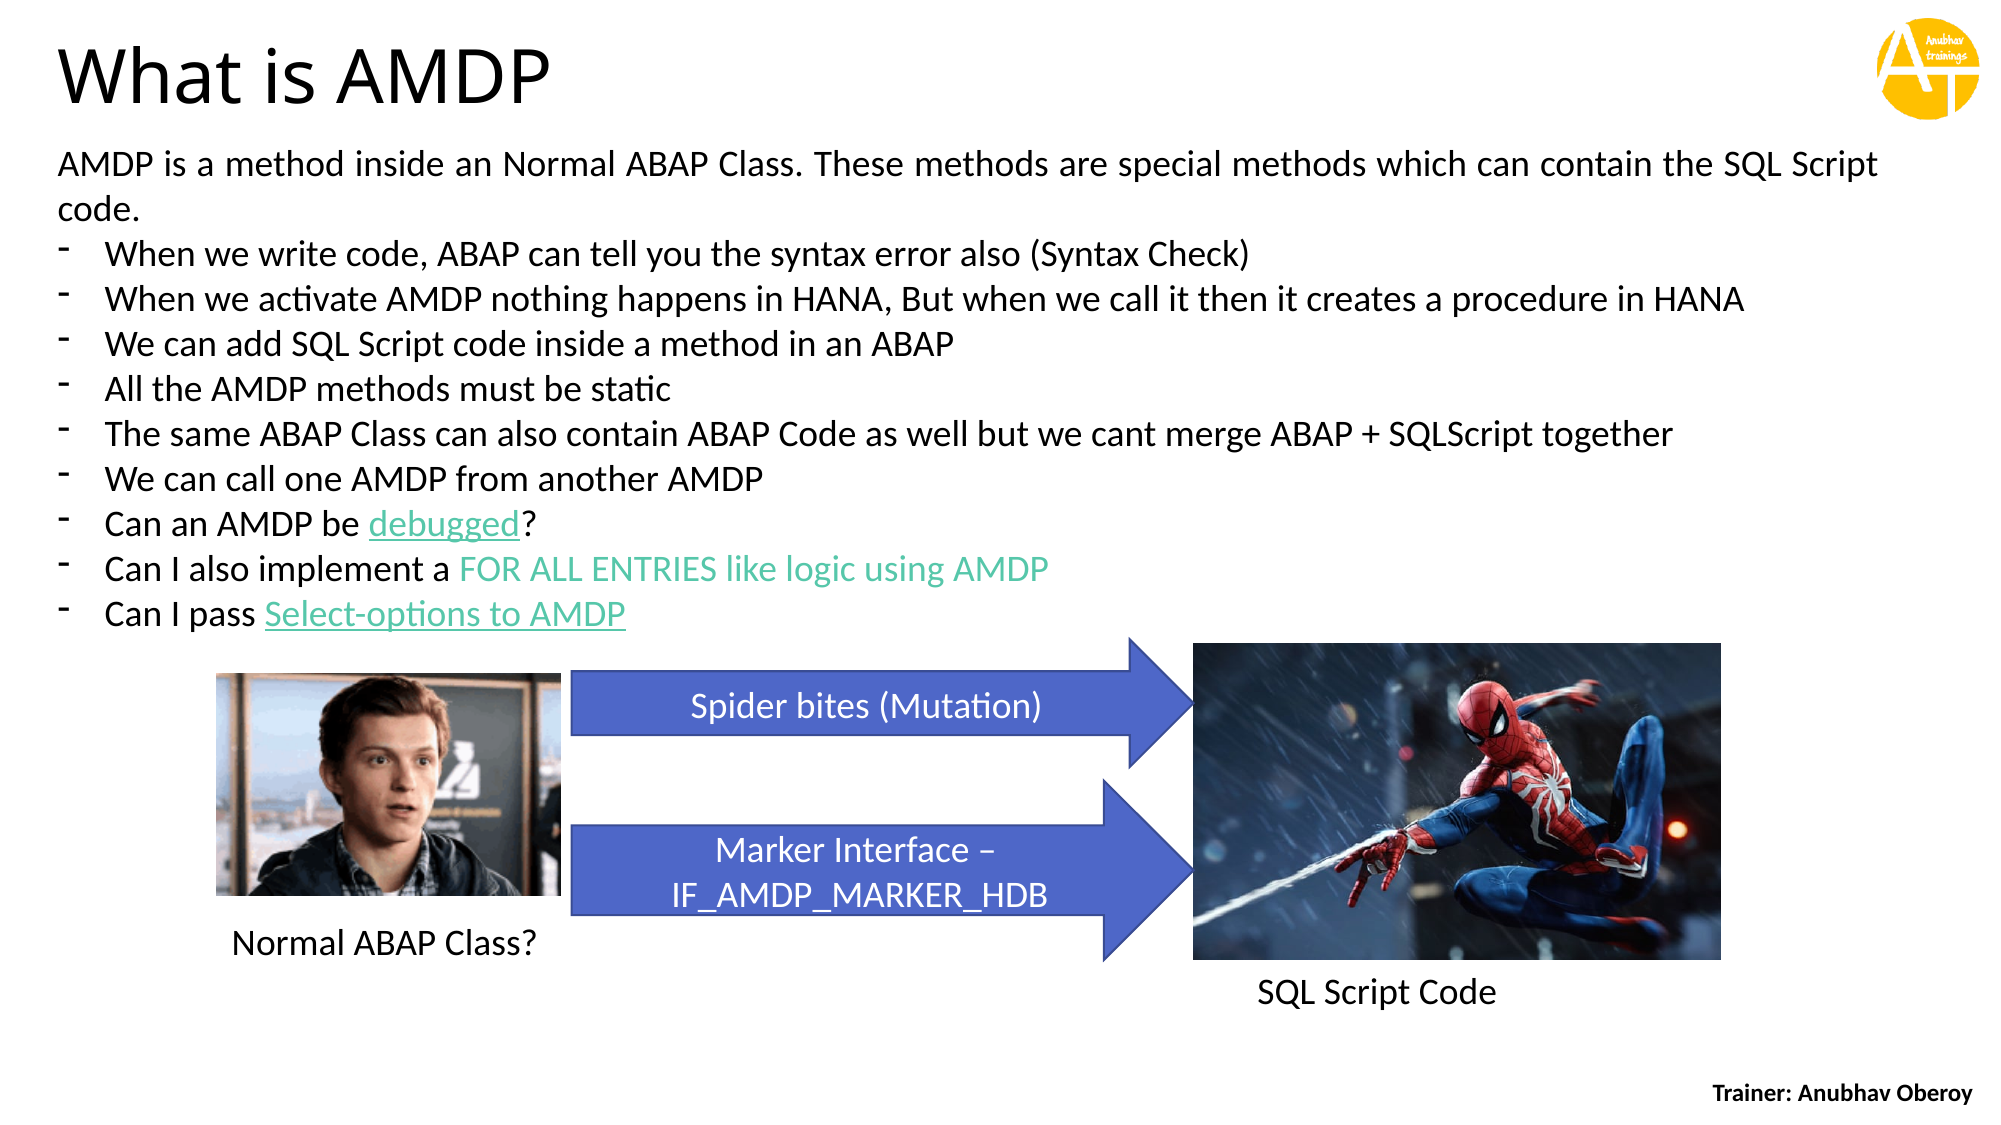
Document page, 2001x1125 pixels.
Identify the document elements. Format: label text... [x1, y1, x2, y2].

text_box What is AMDP [42, 30, 1896, 131]
text_box Marker Interface – IF_AMDP_MARKER_HDB [570, 778, 1193, 963]
text_box AMDP is a method inside an Normal ABAP Class. These methods are special methods which can contain the SQL Script code. When we write code, ABAP can tell you the syntax error also (Syntax Check) When we activate AMDP nothing happens in HANA, But when we call it then it creates a procedure in HANA We can add SQL Script code inside a method in an ABAP All the AMDP methods must be static The same ABAP Class can also contain ABAP Code as well but we cant merge ABAP + SQLScript together We can call one AMDP from another AMDP Can an AMDP be debugged? Can I also implement a FOR ALL ENTRIES like logic using AMDP Can I pass Select-options to AMDP [42, 131, 1896, 687]
picture [1193, 643, 1721, 960]
text_box Normal ABAP Class? [216, 911, 561, 971]
picture [216, 673, 561, 896]
picture [1866, 11, 1985, 128]
footer Trainer: Anubhav Oberoy [1660, 1074, 2000, 1108]
text_box Spider bites (Mutation) [570, 636, 1193, 770]
text_box SQL Script Code [1242, 960, 1712, 1020]
